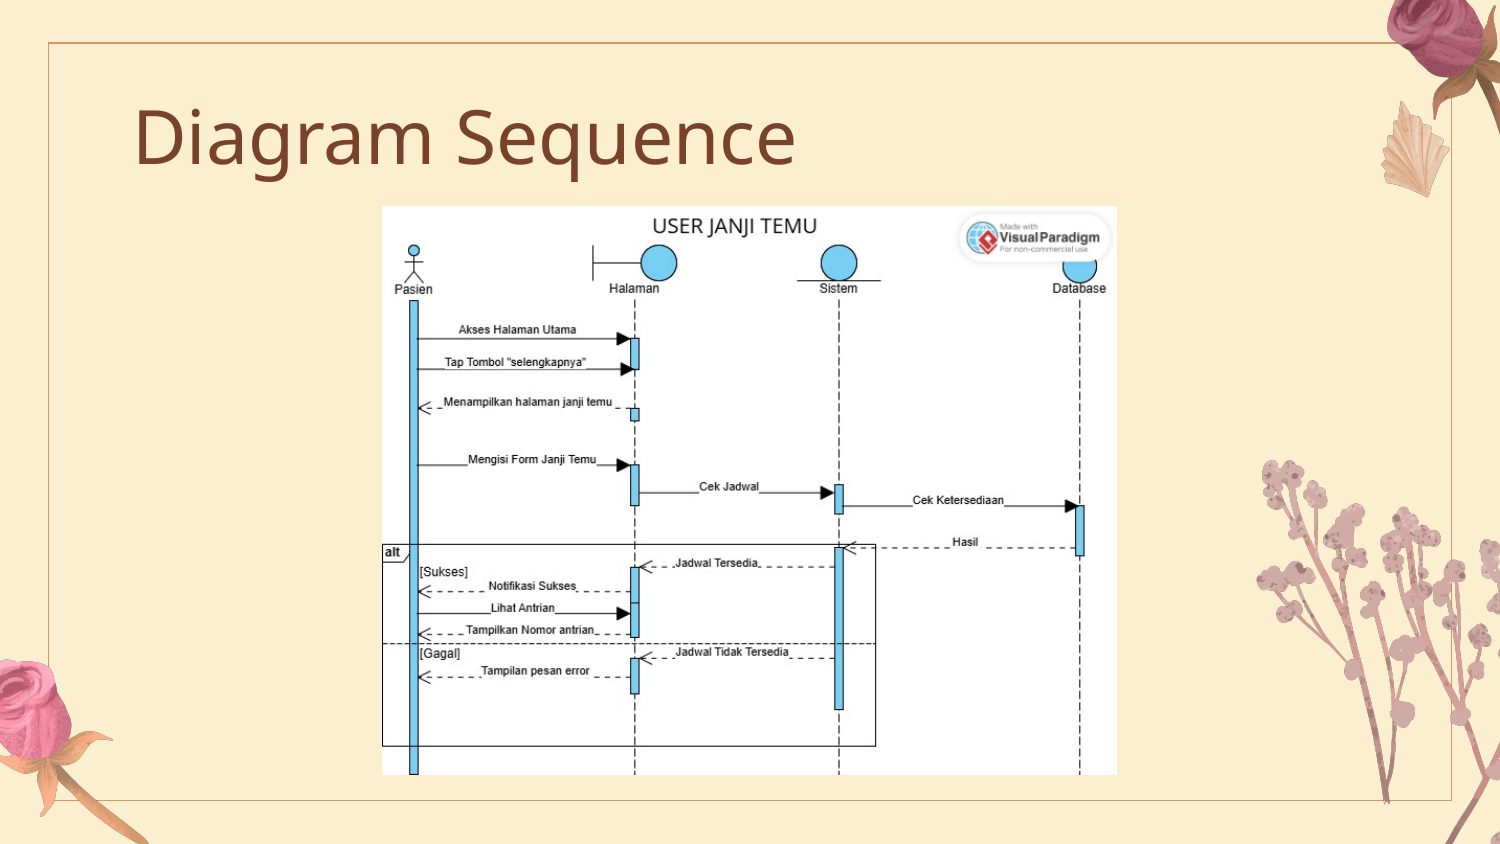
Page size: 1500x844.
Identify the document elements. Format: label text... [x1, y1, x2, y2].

picture [382, 206, 1117, 776]
picture [1354, 0, 1500, 214]
picture [0, 655, 156, 844]
title Diagram Sequence [116, 88, 1382, 181]
picture [1256, 460, 1500, 844]
